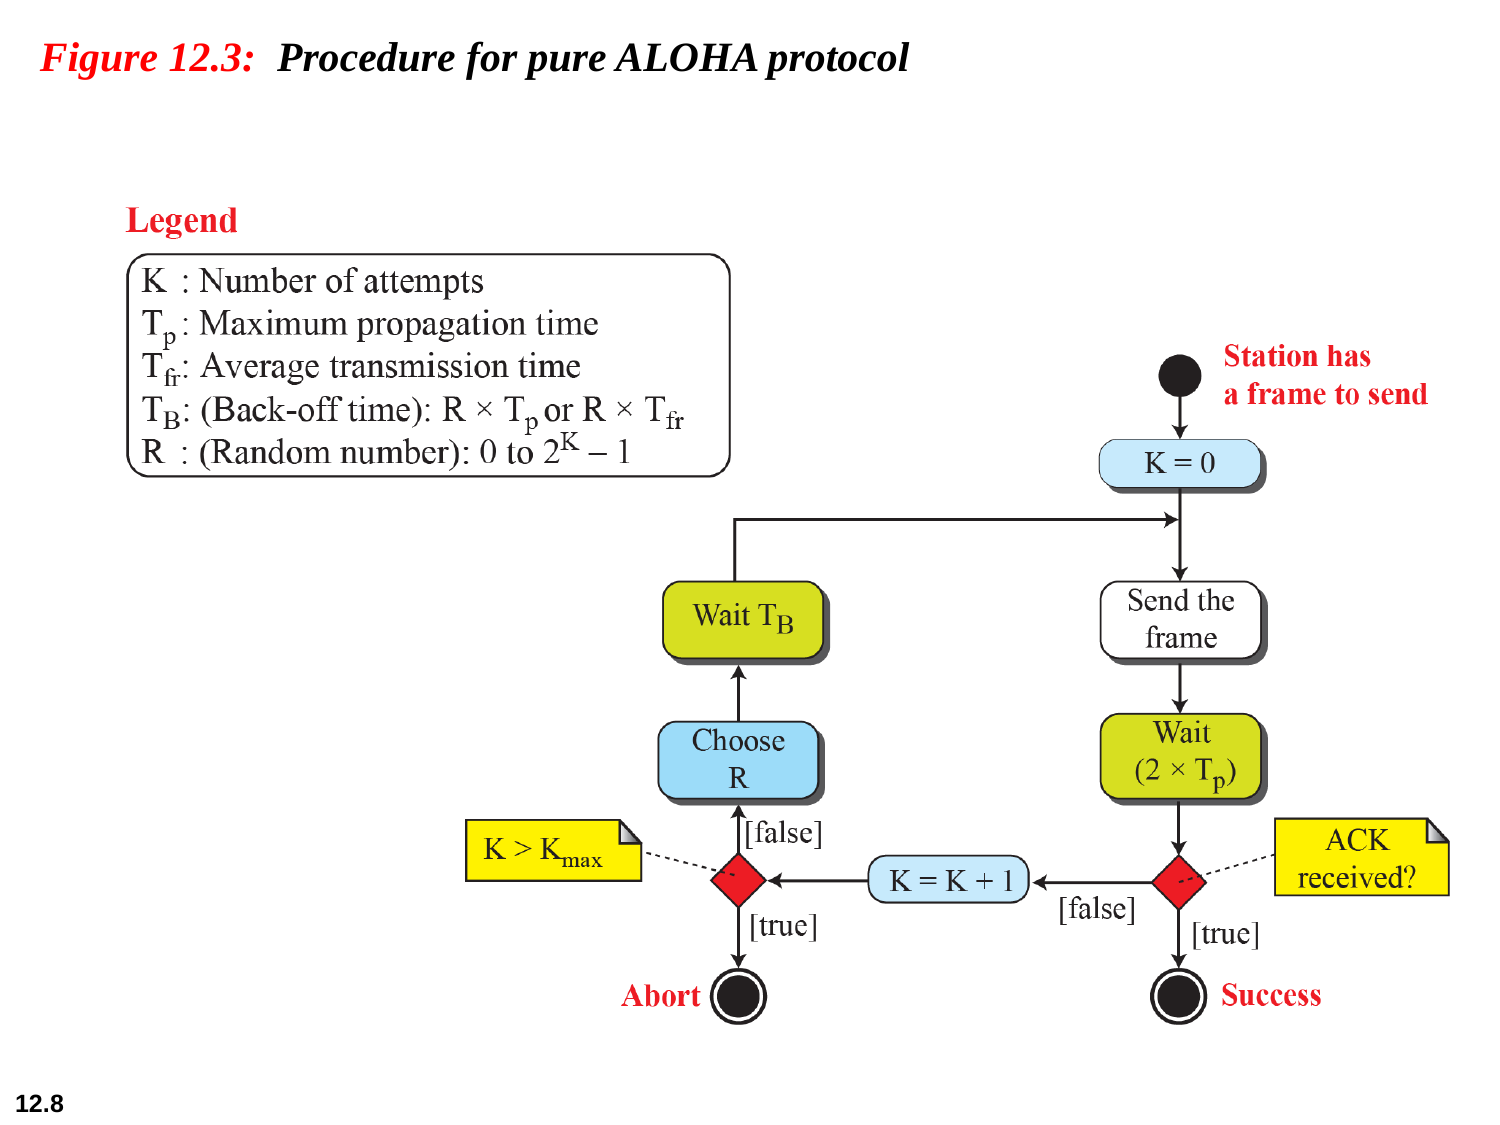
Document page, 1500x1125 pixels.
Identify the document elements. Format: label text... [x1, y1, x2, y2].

picture [124, 202, 1451, 1026]
text_box Figure 12.3: Procedure for pure ALOHA protocol [24, 22, 1363, 87]
text_box 12.8 [0, 1049, 313, 1125]
